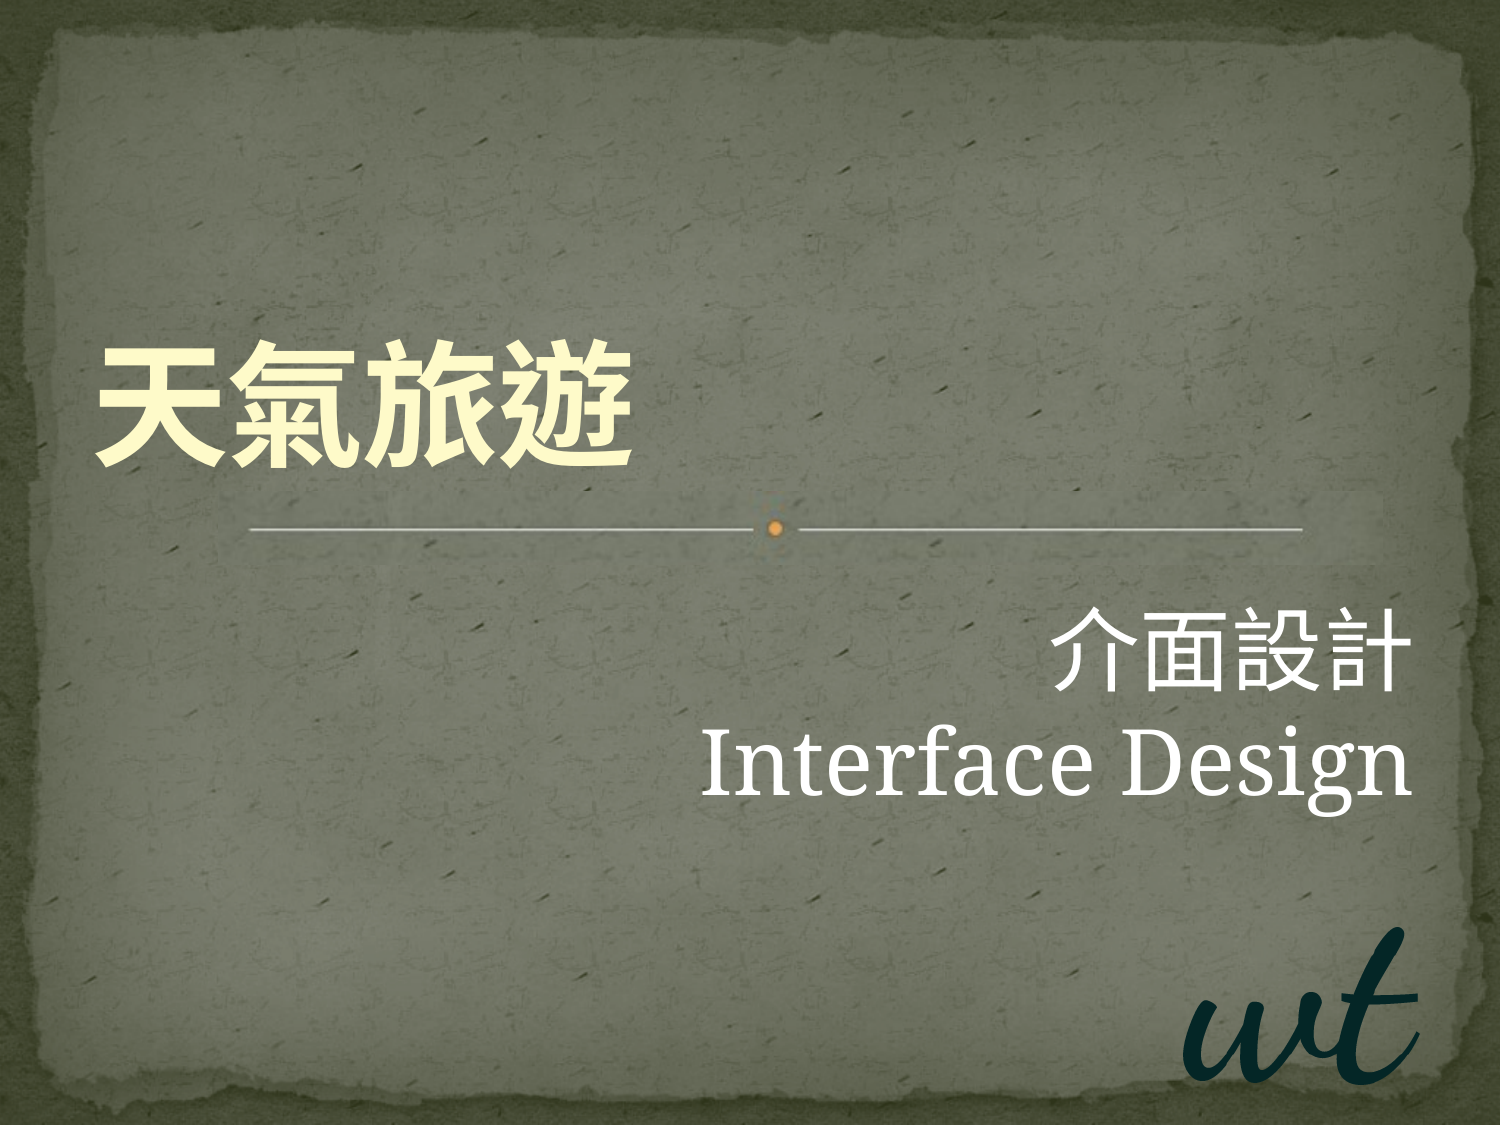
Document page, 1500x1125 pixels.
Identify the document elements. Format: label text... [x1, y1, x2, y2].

picture [1153, 857, 1449, 1125]
text_box 介面設計 Interface Design [324, 586, 1430, 821]
text_box 天氣旅遊 [76, 172, 1154, 492]
picture [218, 491, 1383, 565]
